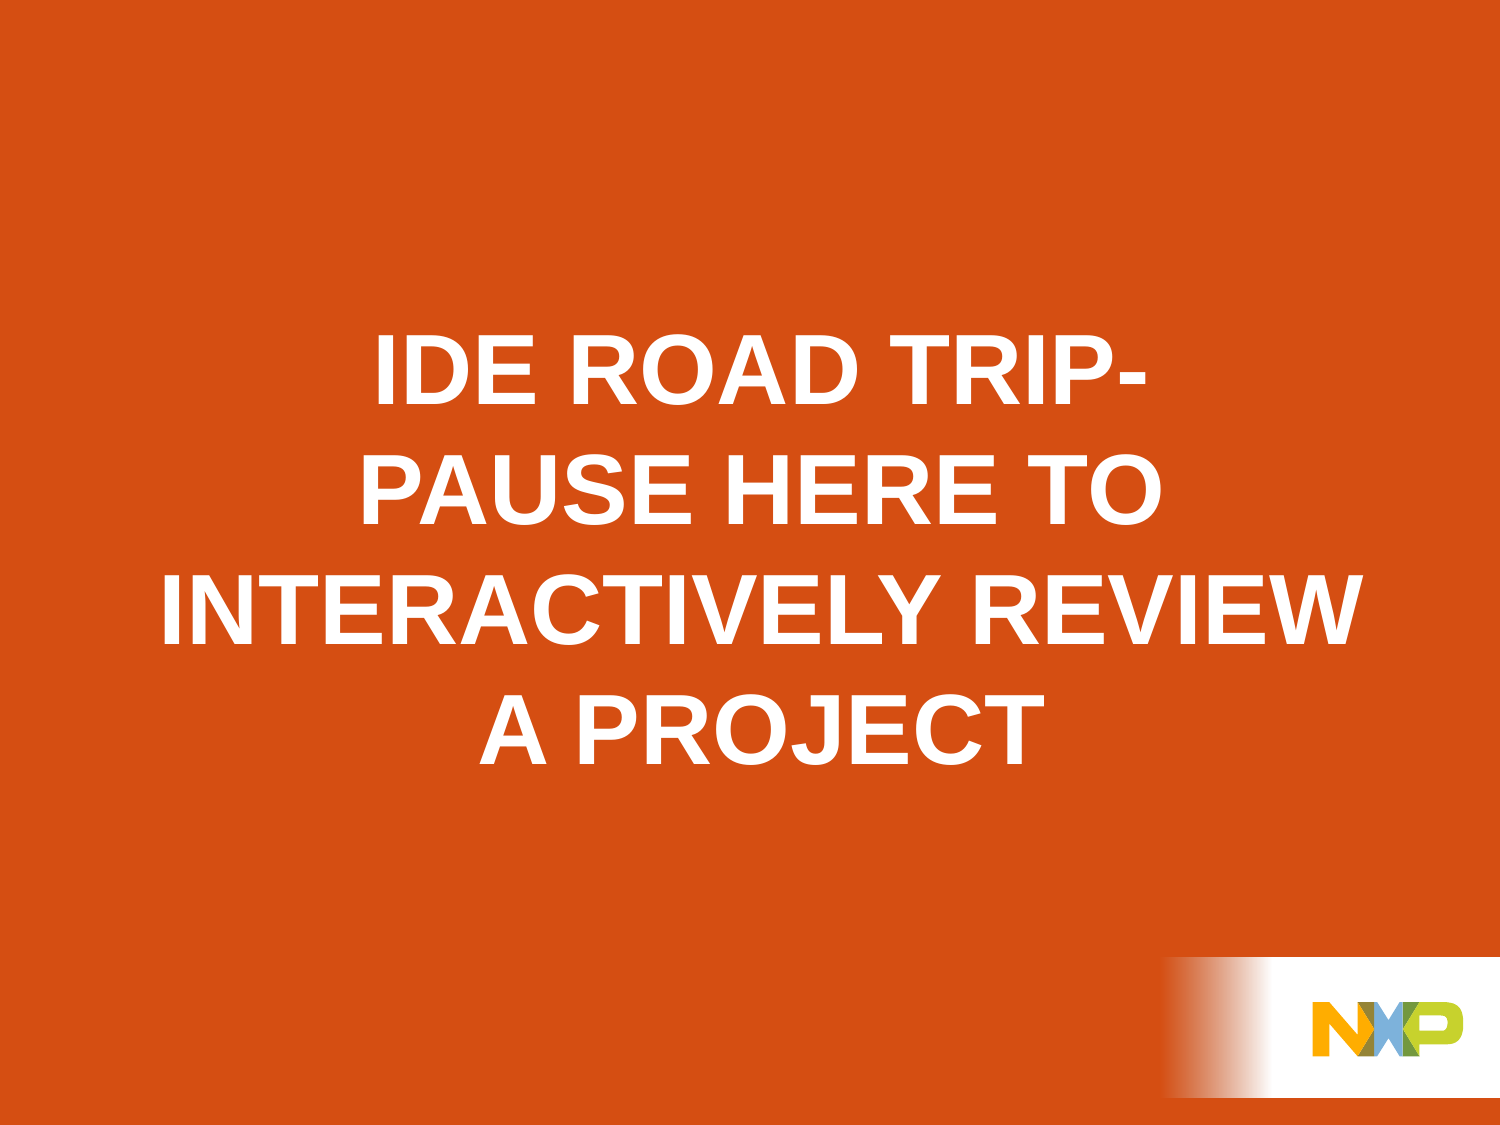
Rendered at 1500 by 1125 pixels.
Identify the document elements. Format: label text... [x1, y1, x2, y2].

title IDE Road trip- Pause here to interactively review a project [134, 270, 1390, 819]
